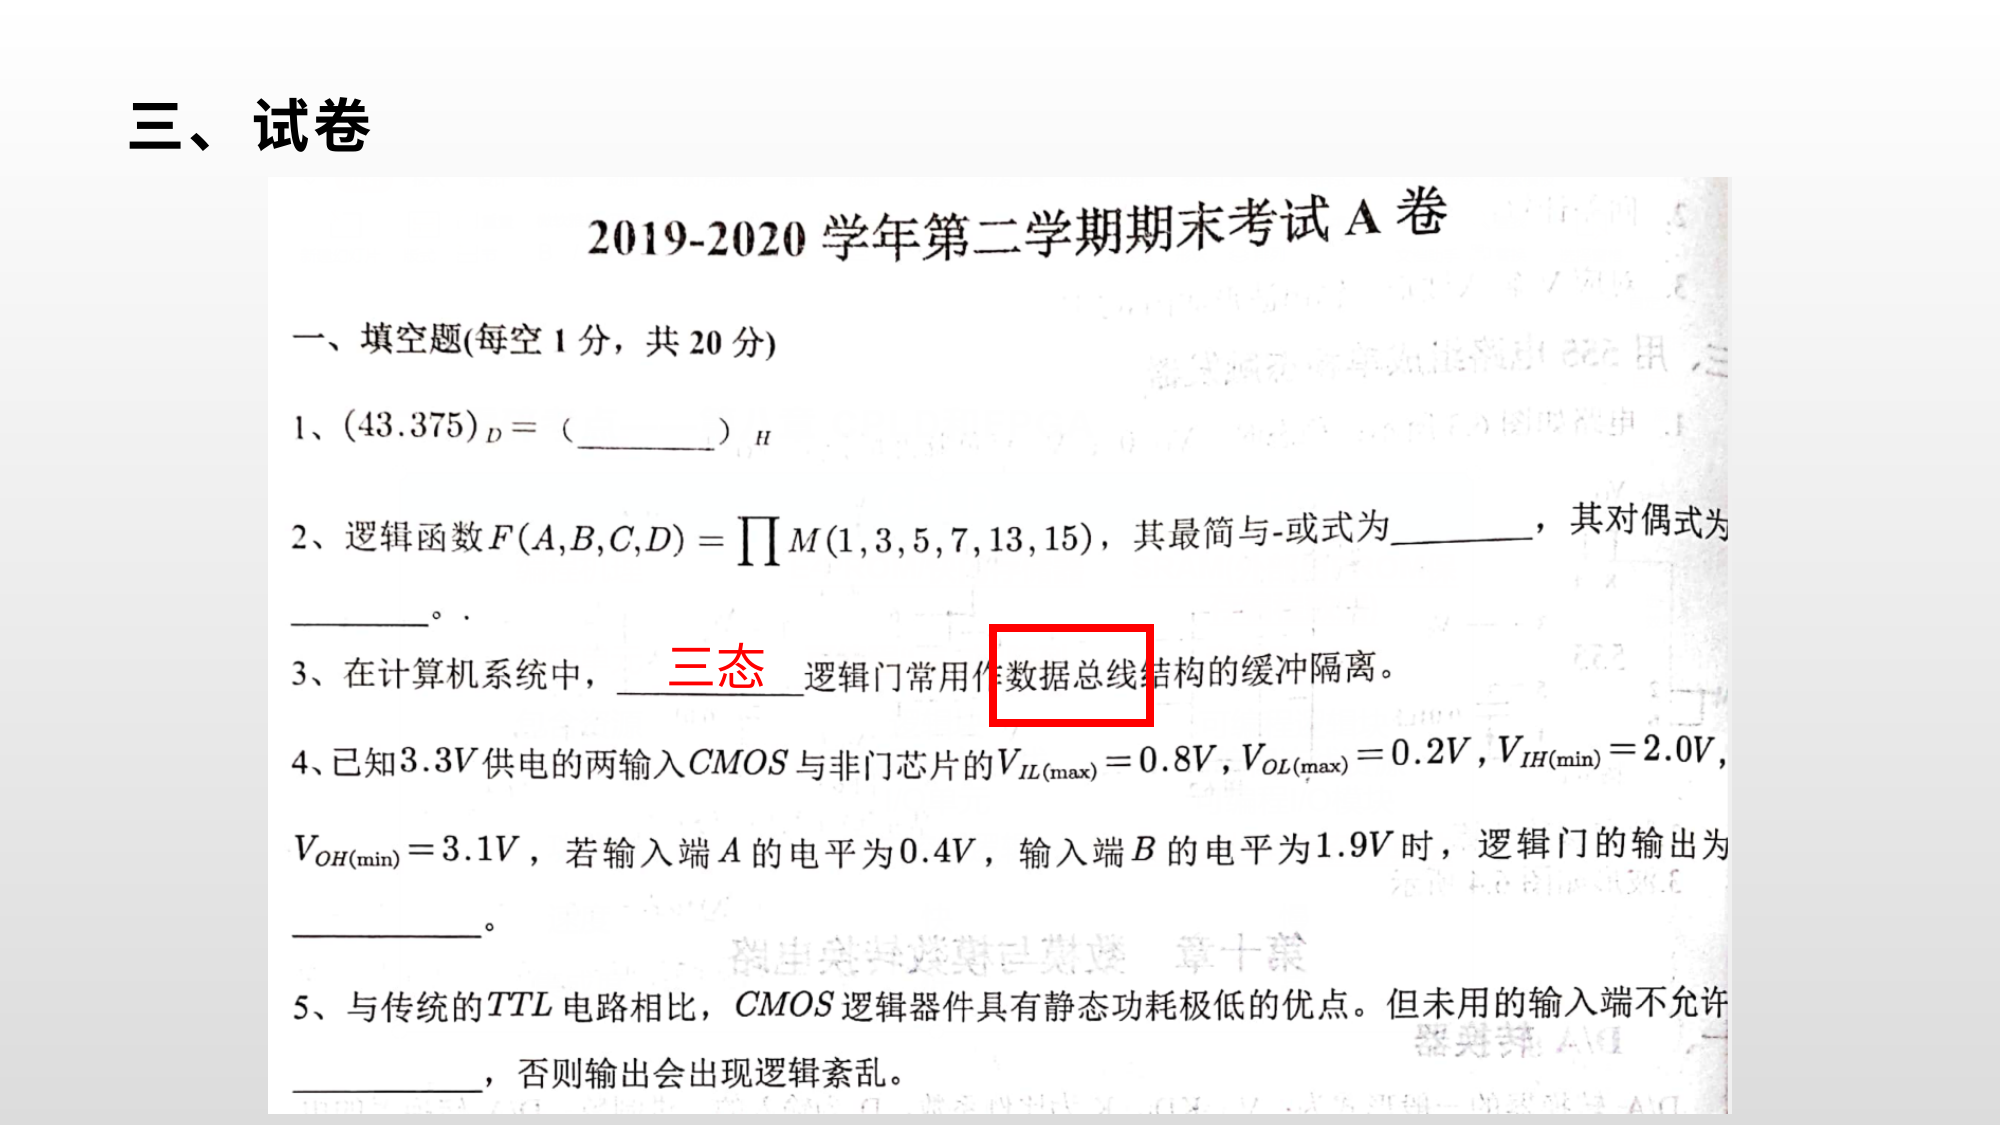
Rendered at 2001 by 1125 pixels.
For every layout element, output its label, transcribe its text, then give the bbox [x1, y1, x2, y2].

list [268, 177, 1732, 1114]
title 三、试卷 [109, 70, 1891, 178]
